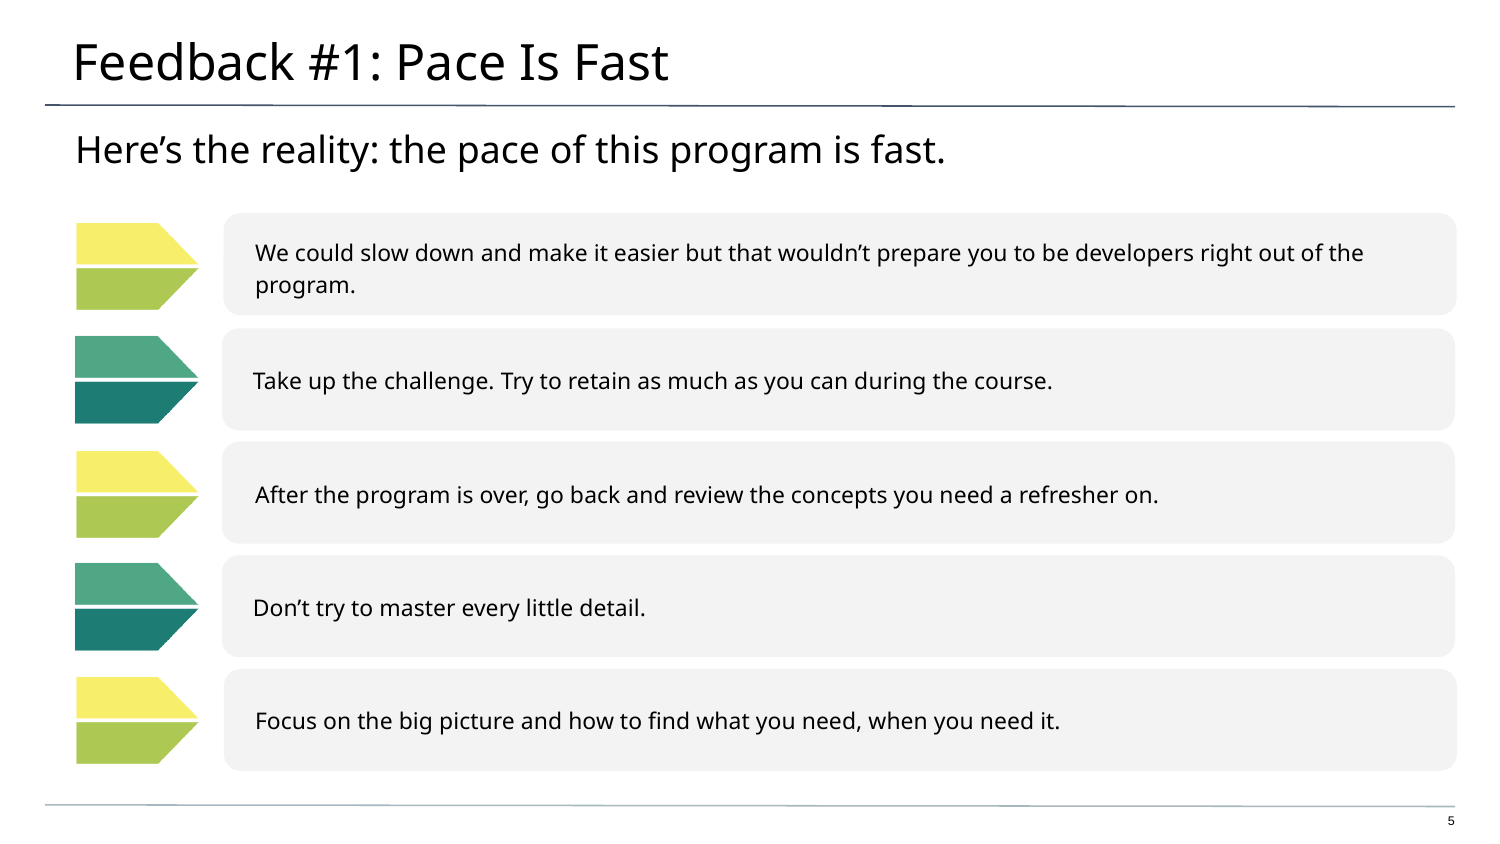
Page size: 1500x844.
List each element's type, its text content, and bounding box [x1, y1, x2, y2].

subtitle After the program is over, go back and review the concepts you need a refresher on. [0, 442, 1500, 542]
subtitle Focus on the big picture and how to find what you need, when you need it. [0, 669, 1500, 769]
slide_number 5 [1412, 813, 1455, 831]
subtitle Don’t try to master every little detail. [0, 555, 1500, 655]
subtitle We could slow down and make it easier but that wouldn’t prepare you to be developers right out of the program. [0, 216, 1500, 316]
title Feedback #1: Pace Is Fast [0, 0, 1500, 88]
subtitle Take up the challenge. Try to retain as much as you can during the course. [0, 328, 1500, 429]
subtitle Here’s the reality: the pace of this program is fast. [0, 110, 1500, 171]
